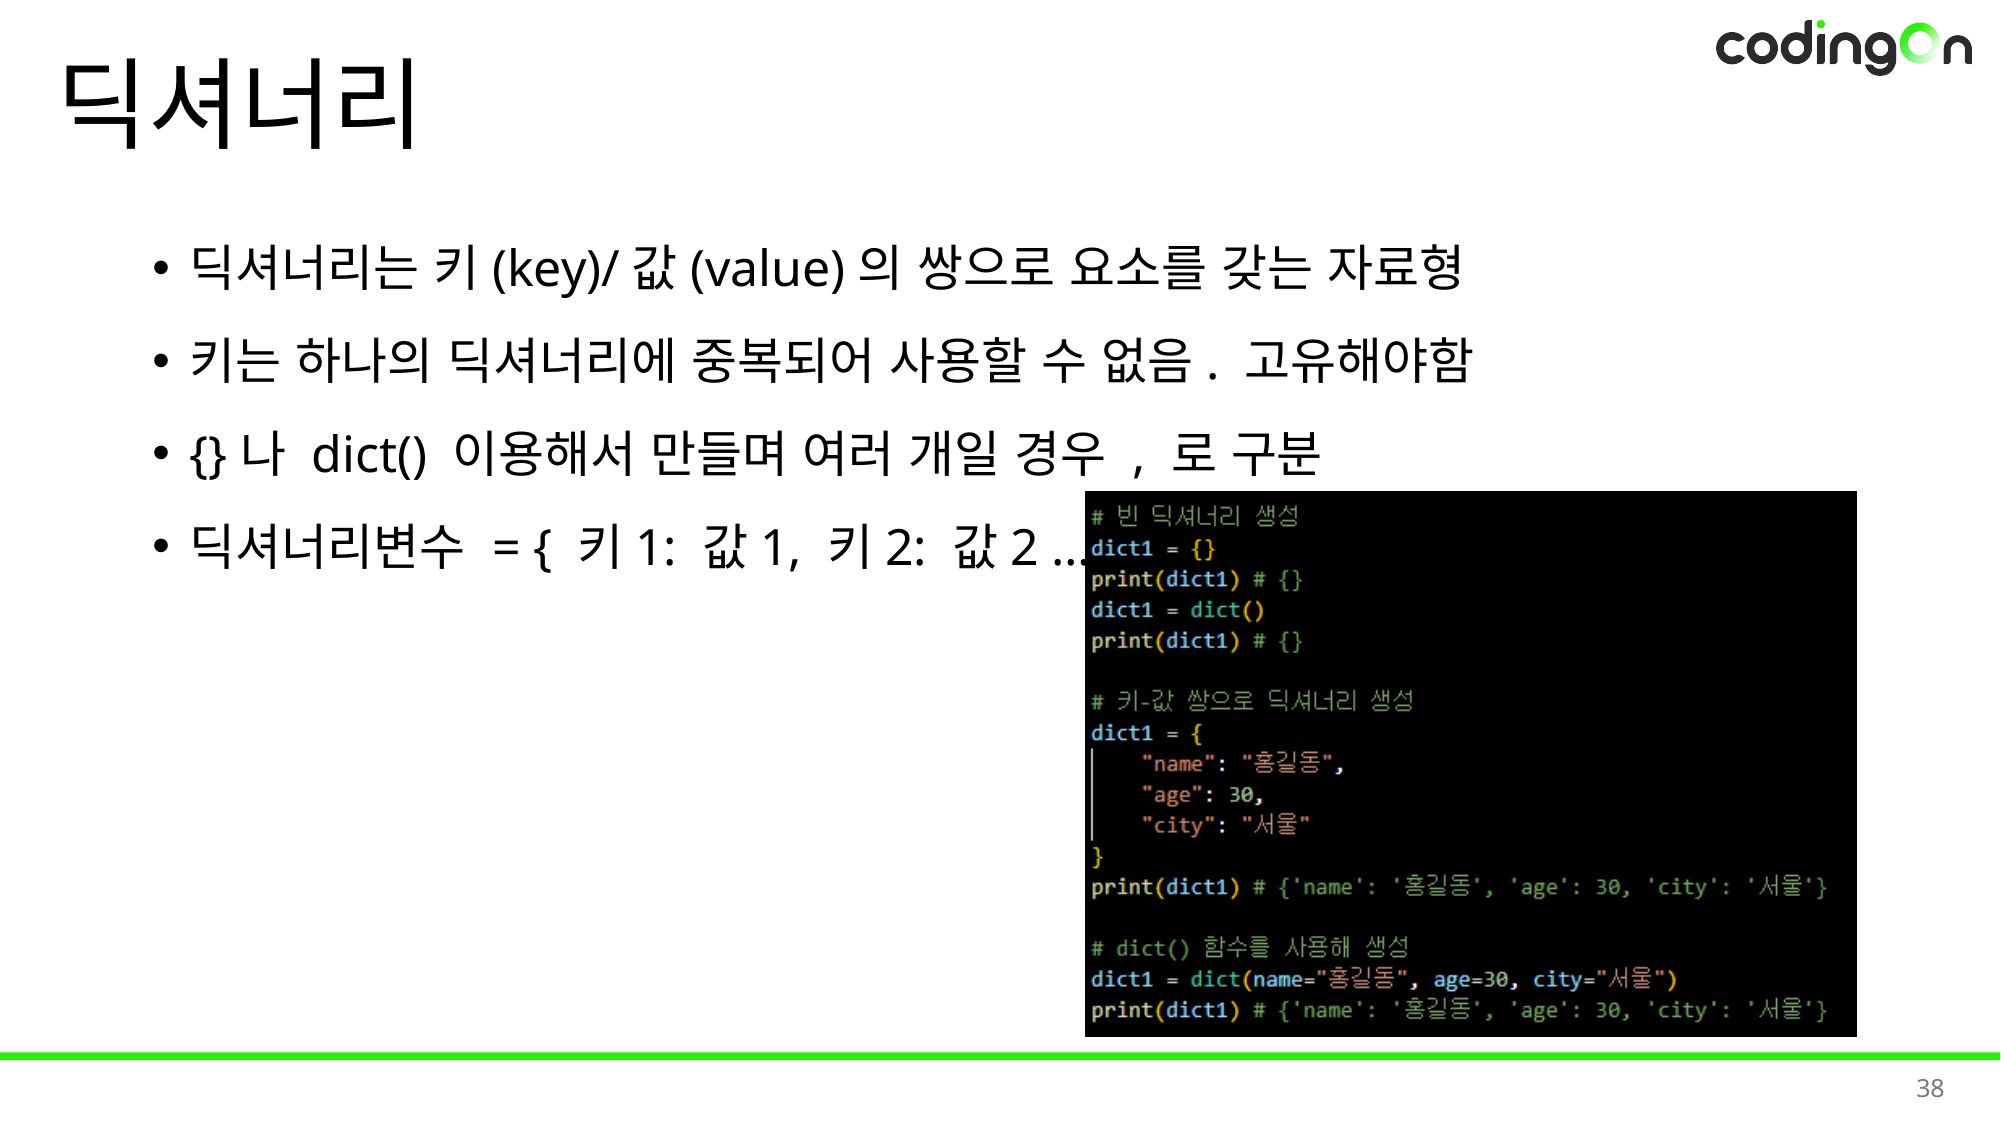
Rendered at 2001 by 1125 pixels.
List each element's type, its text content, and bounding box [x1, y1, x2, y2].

slide_number 38 [1509, 1059, 1960, 1120]
list 딕셔너리는 키(key)/값(value)의 쌍으로 요소를 갖는 자료형 키는 하나의 딕셔너리에 중복되어 사용할 수 없음. 고유해야함 {}나 dict() 이용해서 만들며 여러 개일 경우 , 로 구분 딕셔너리변수 = { 키1: 값1, 키2: 값2 … } [137, 217, 1863, 1014]
picture [1085, 491, 1857, 1037]
title 딕셔너리 [41, 0, 1767, 218]
picture [1767, 20, 1972, 76]
